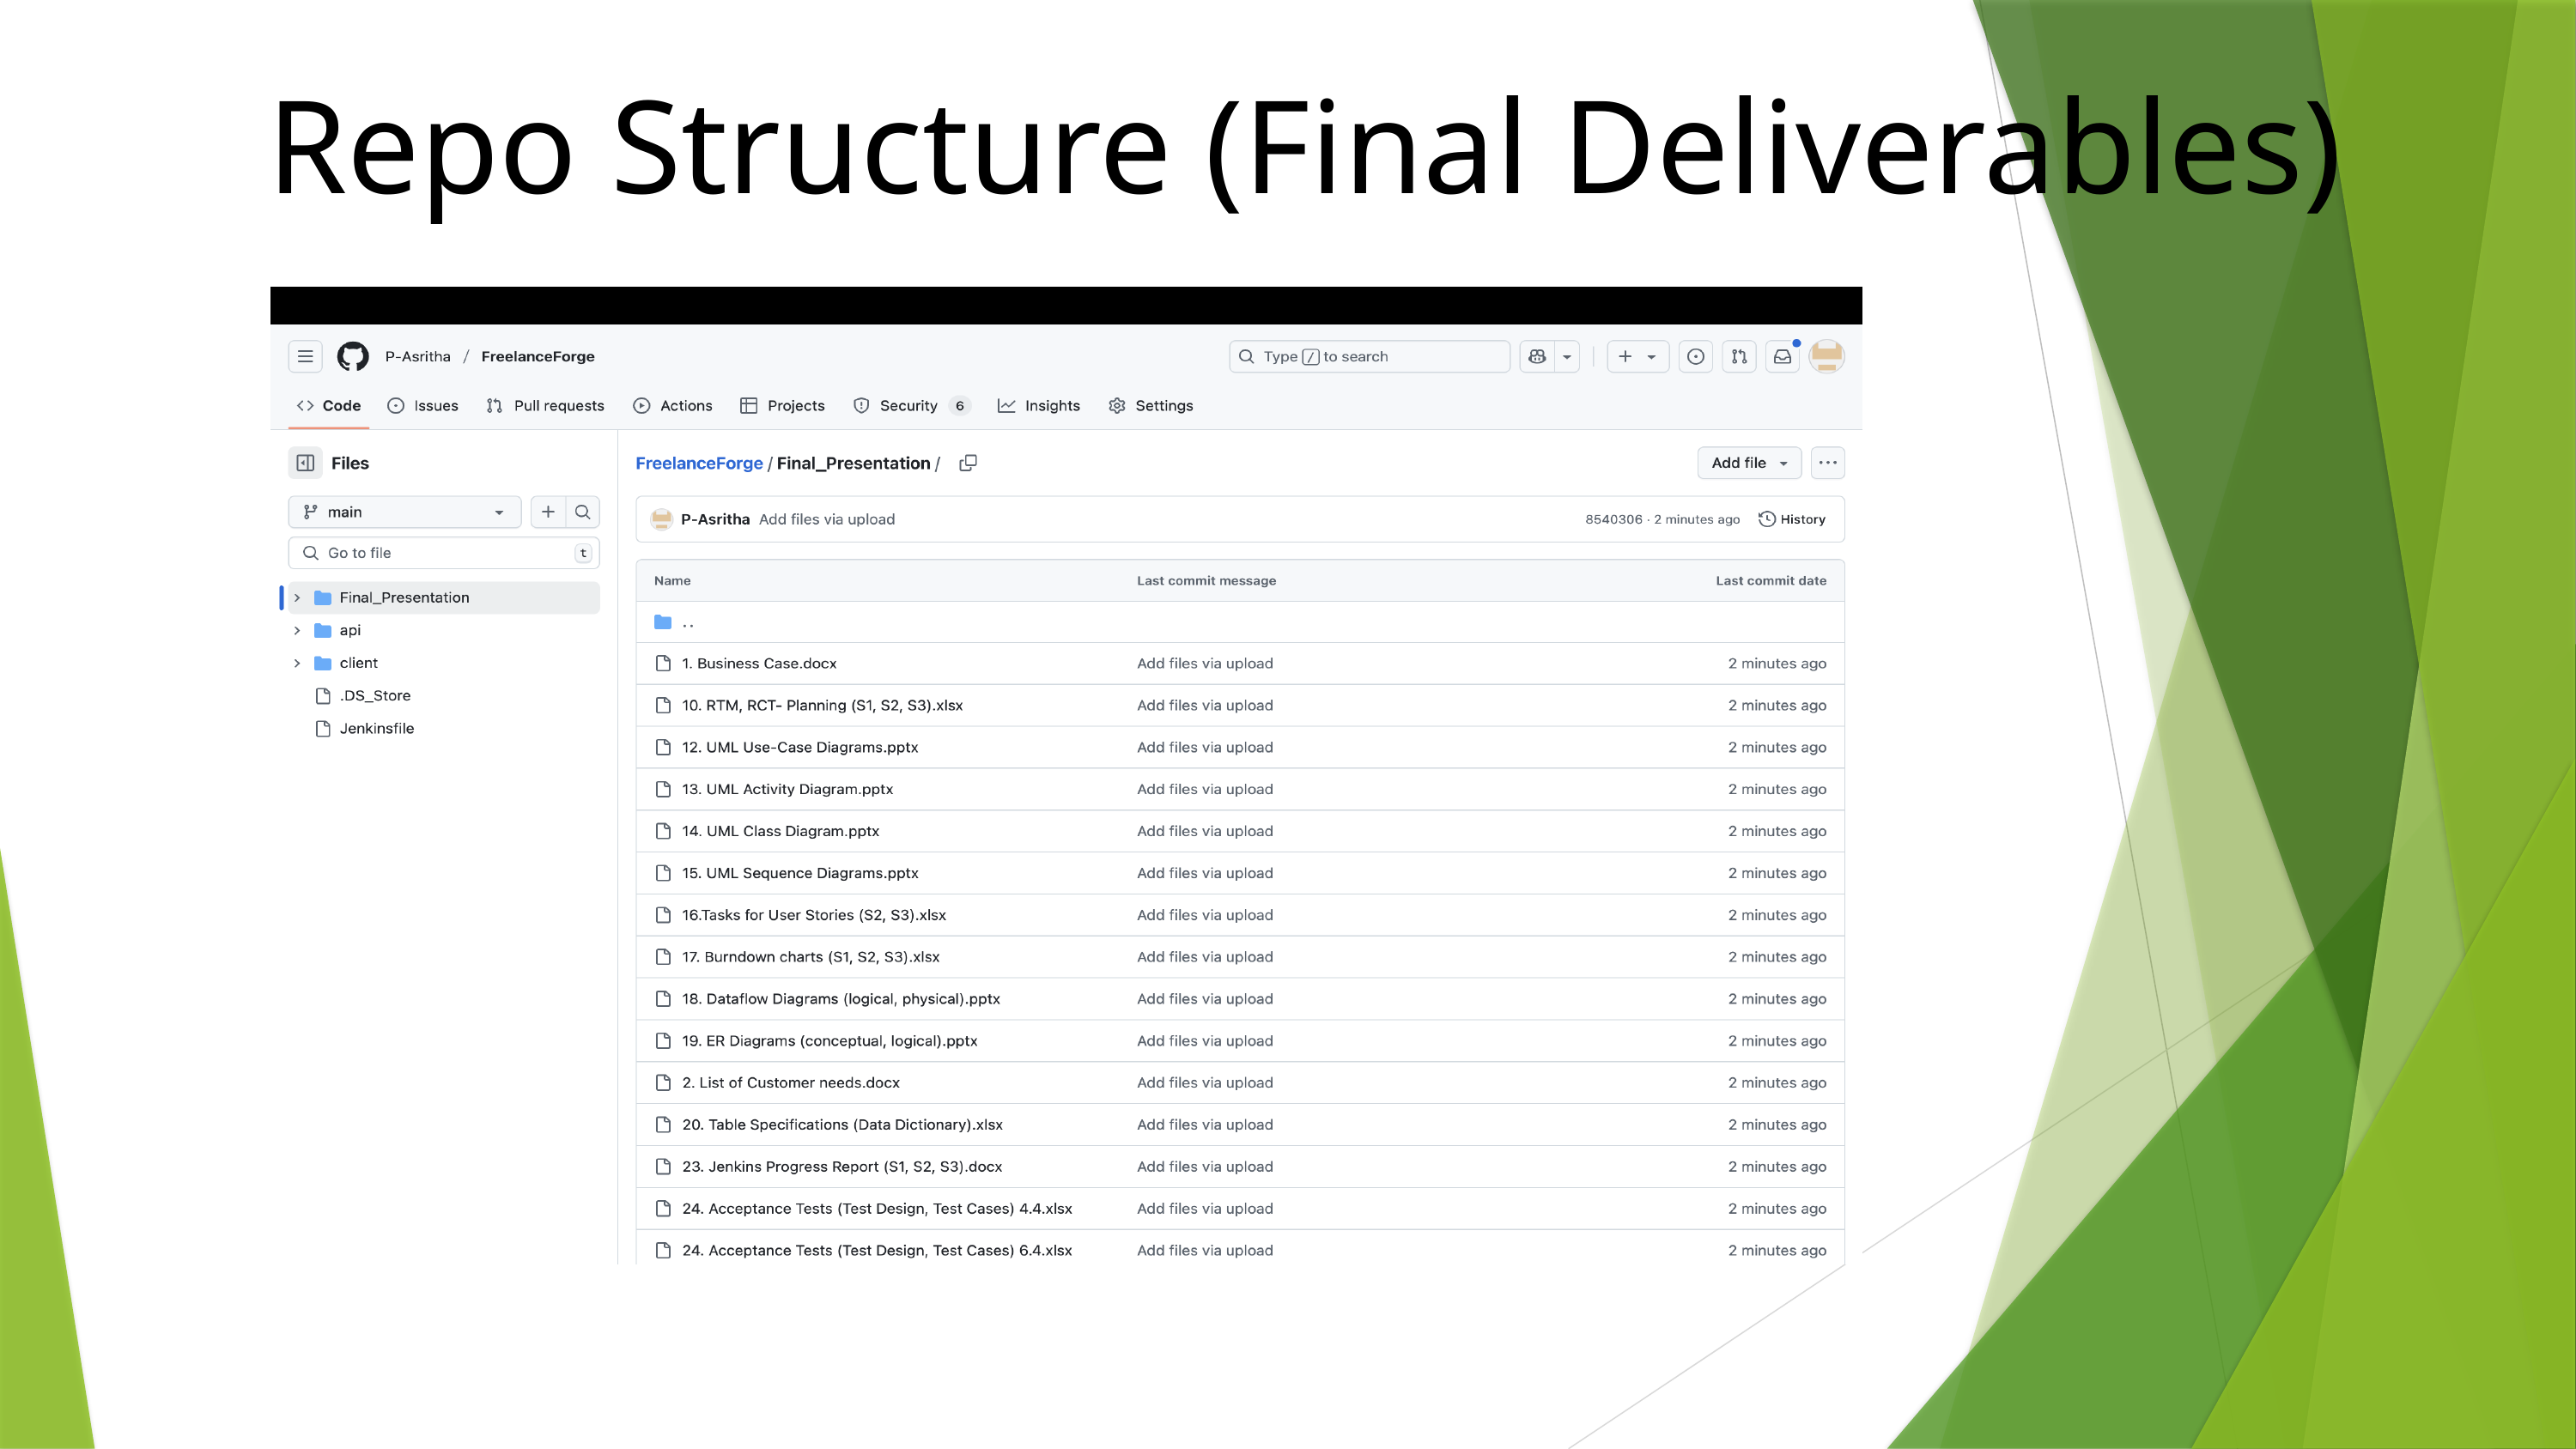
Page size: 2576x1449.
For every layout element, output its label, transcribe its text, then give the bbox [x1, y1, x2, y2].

picture [270, 286, 1862, 1265]
title Repo Structure (Final Deliverables) [114, 62, 2462, 306]
